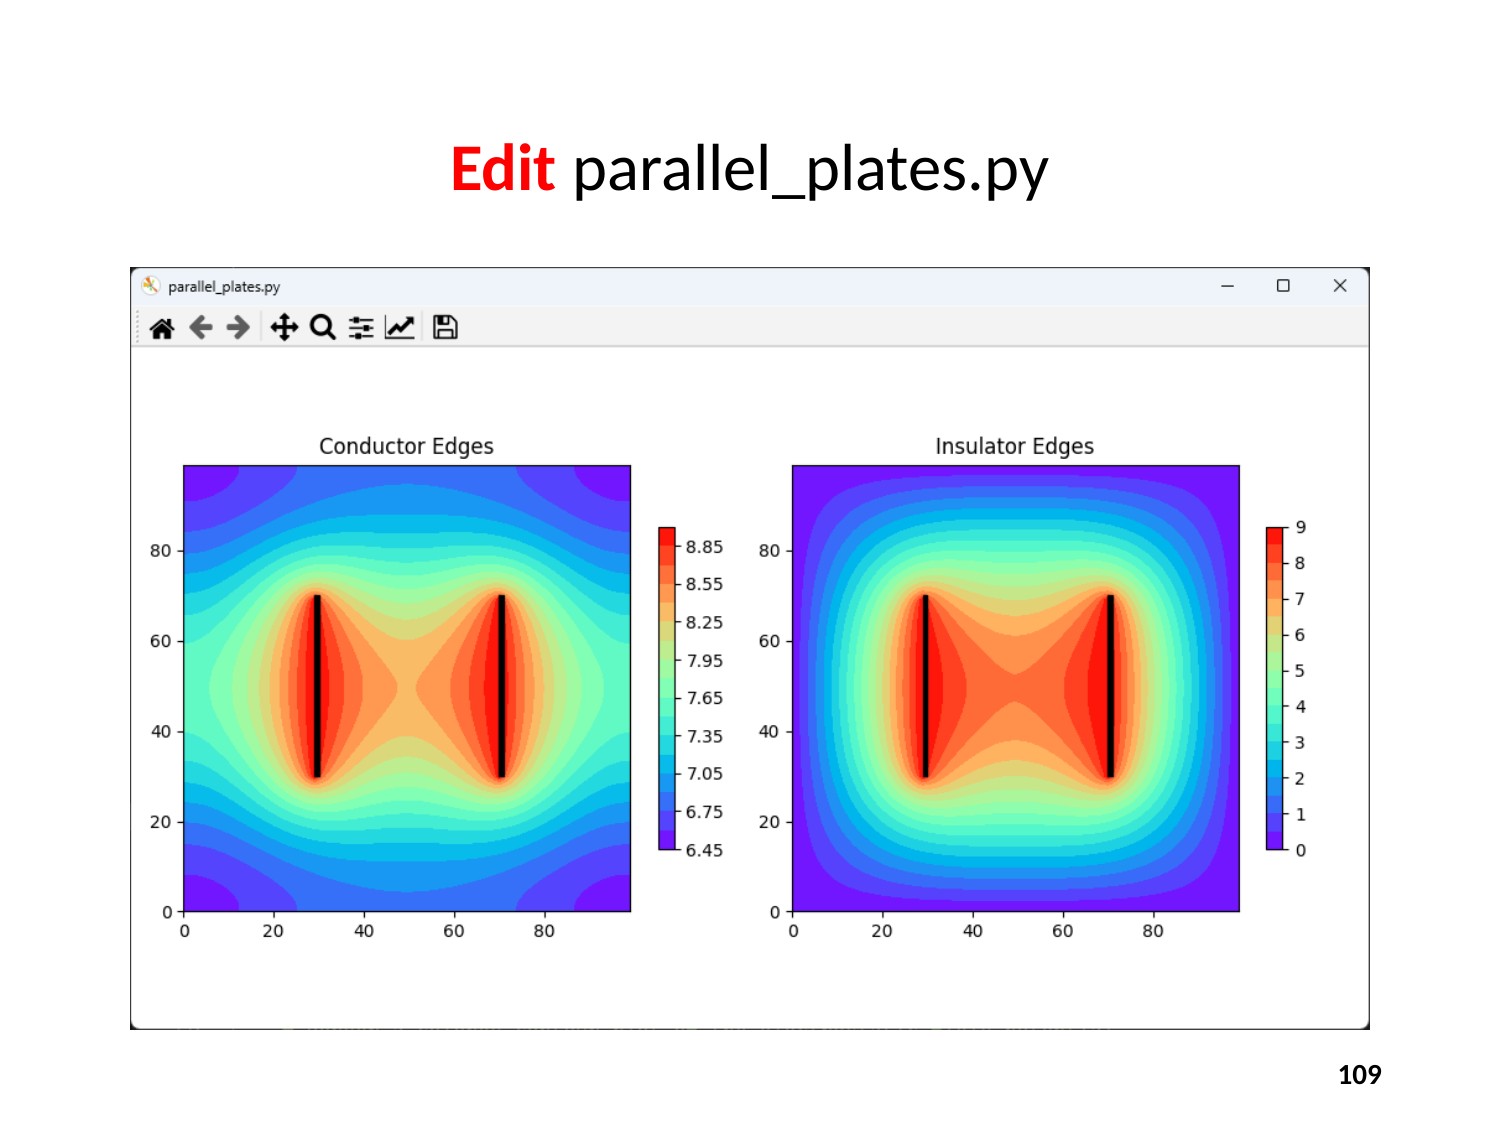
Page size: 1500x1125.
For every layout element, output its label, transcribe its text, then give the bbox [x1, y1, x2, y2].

title Edit parallel_plates.py [103, 59, 1397, 278]
picture [130, 267, 1370, 1030]
slide_number 109 [1059, 1042, 1397, 1103]
